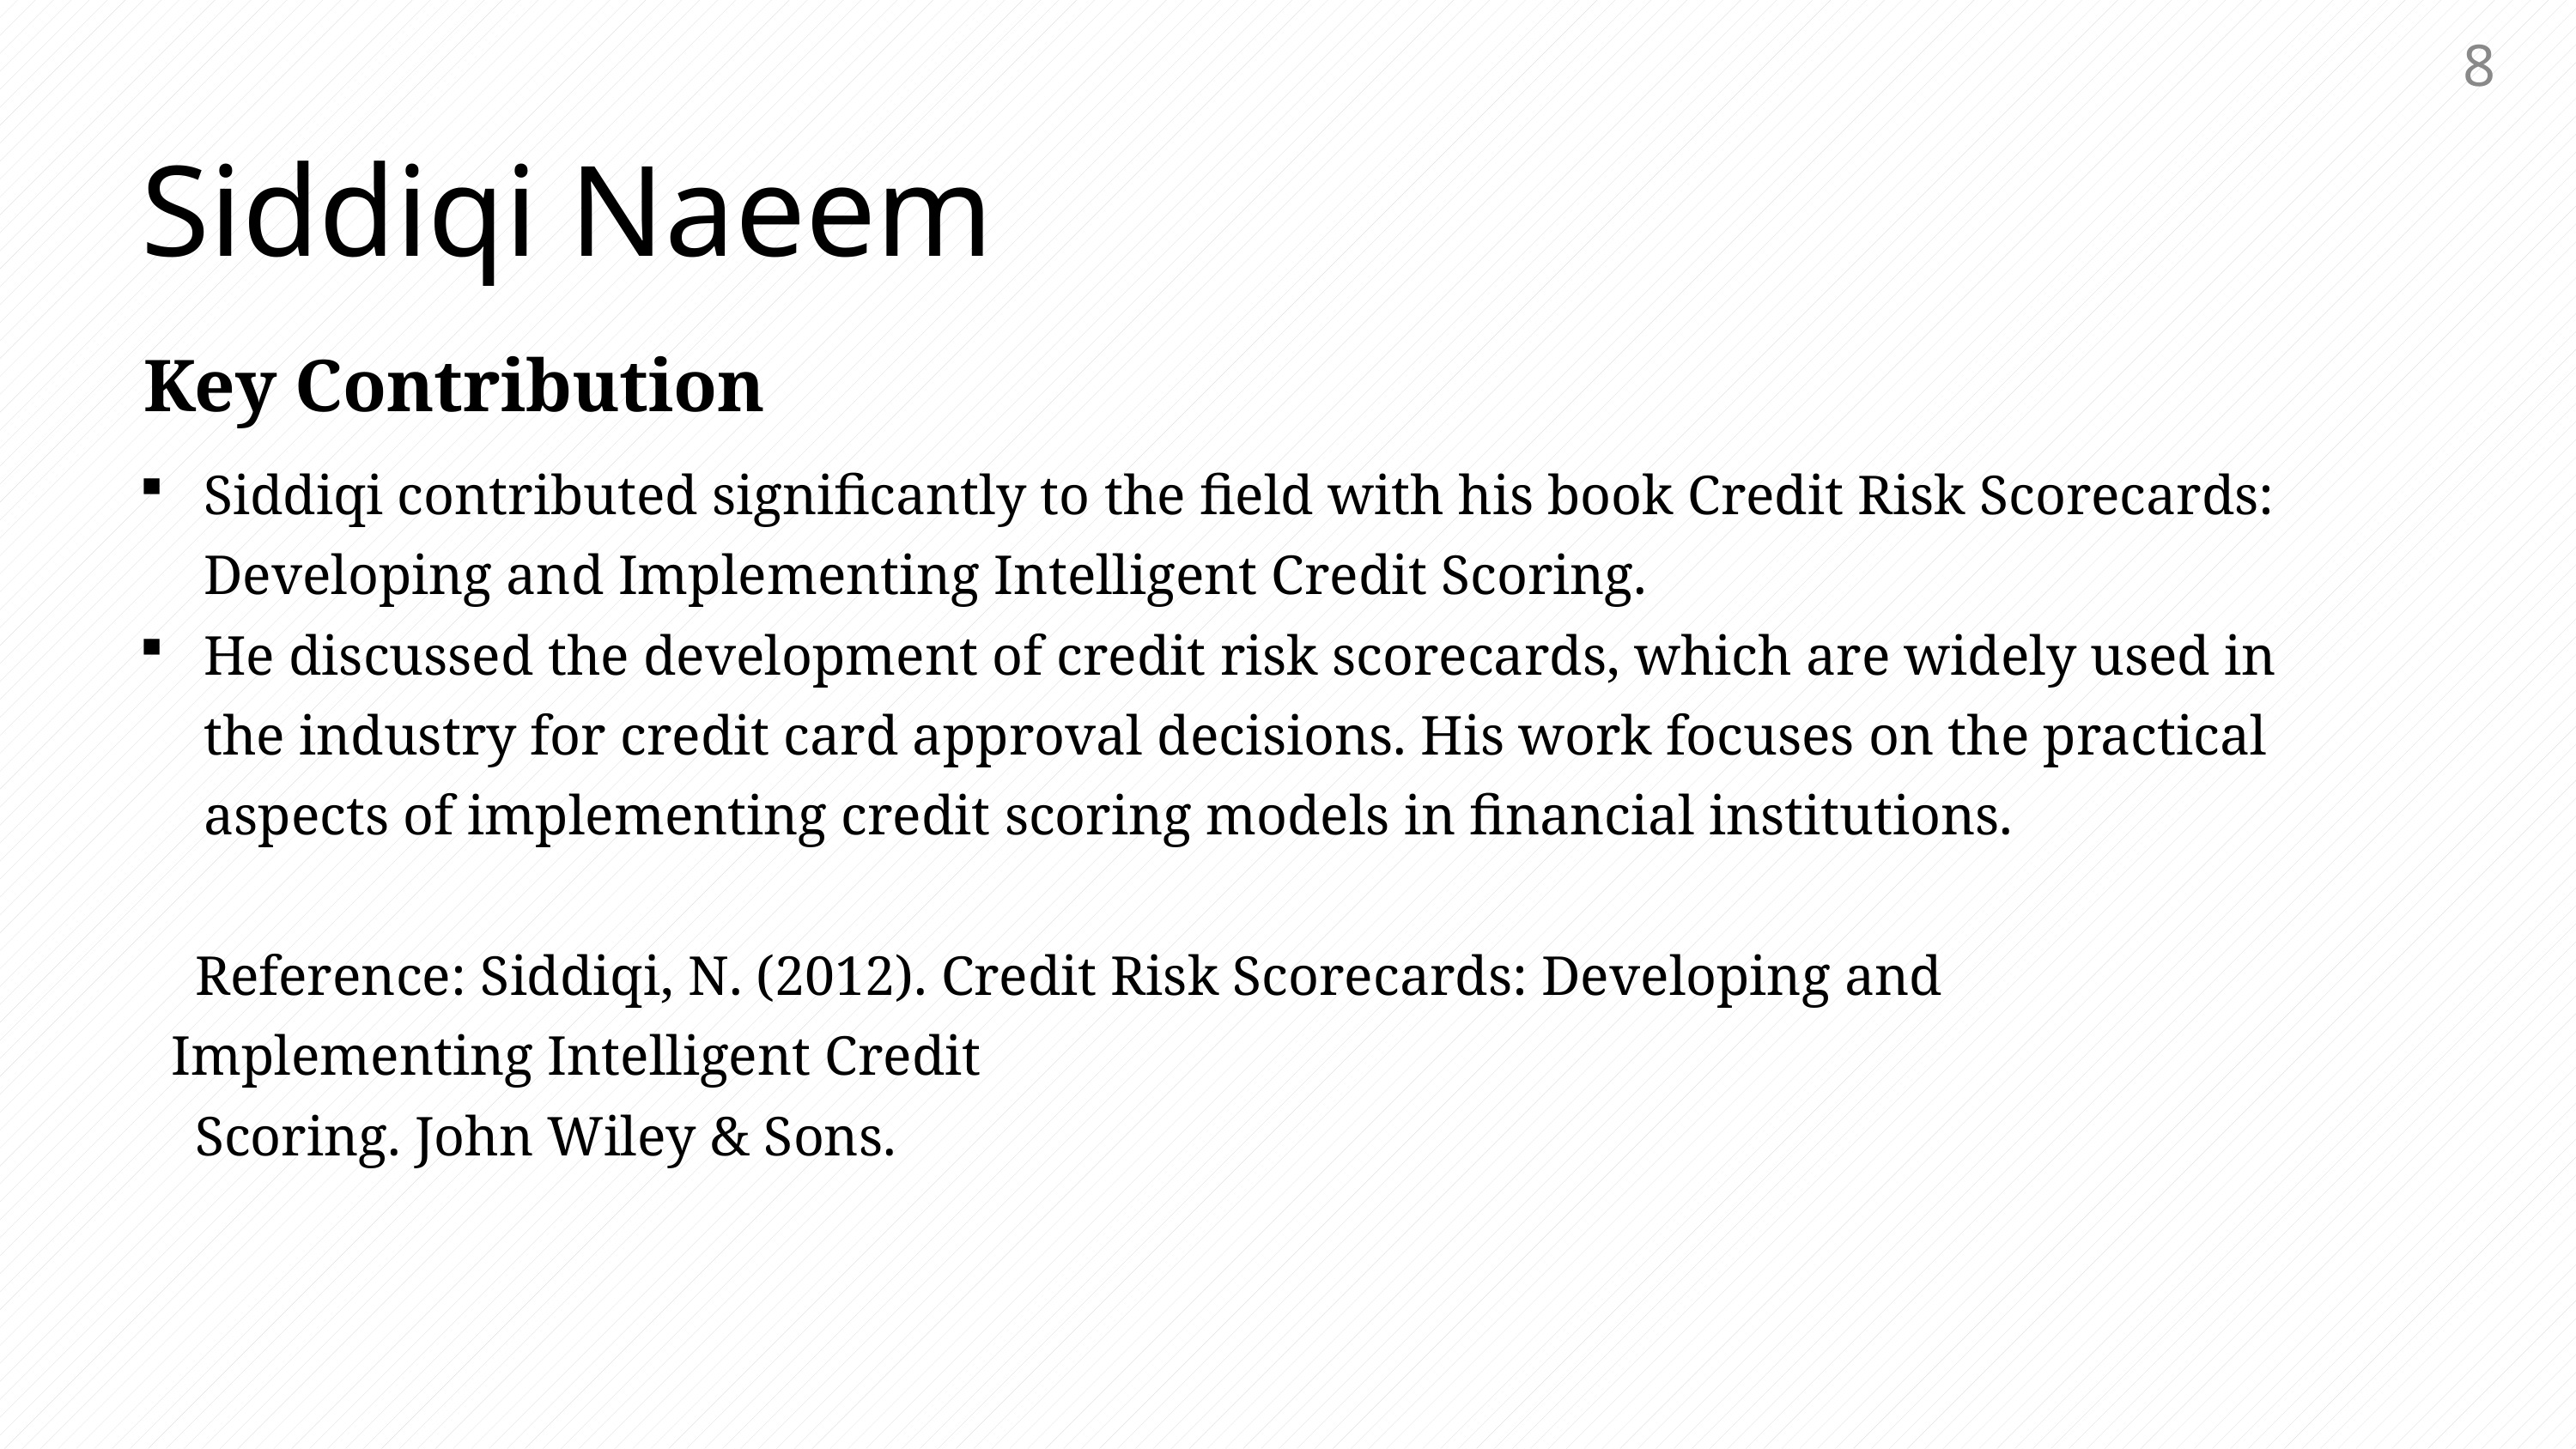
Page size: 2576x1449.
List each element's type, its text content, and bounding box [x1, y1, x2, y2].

text_box Siddiqi contributed significantly to the field with his book Credit Risk Scorecards: Developing and Implementing Intelligent Credit Scoring. He discussed the development of credit risk scorecards, which are widely used in the industry for credit card approval decisions. His work focuses on the practical aspects of implementing credit scoring models in financial institutions. Reference: Siddiqi, N. (2012). Credit Risk Scorecards: Developing and Implementing Intelligent Credit Scoring. John Wiley & Sons. [75, 445, 2310, 1167]
text_box Key Contribution [0, 220, 2190, 427]
text_box Siddiqi Naeem [141, 75, 2552, 282]
text_box 8 [2454, 29, 2496, 99]
